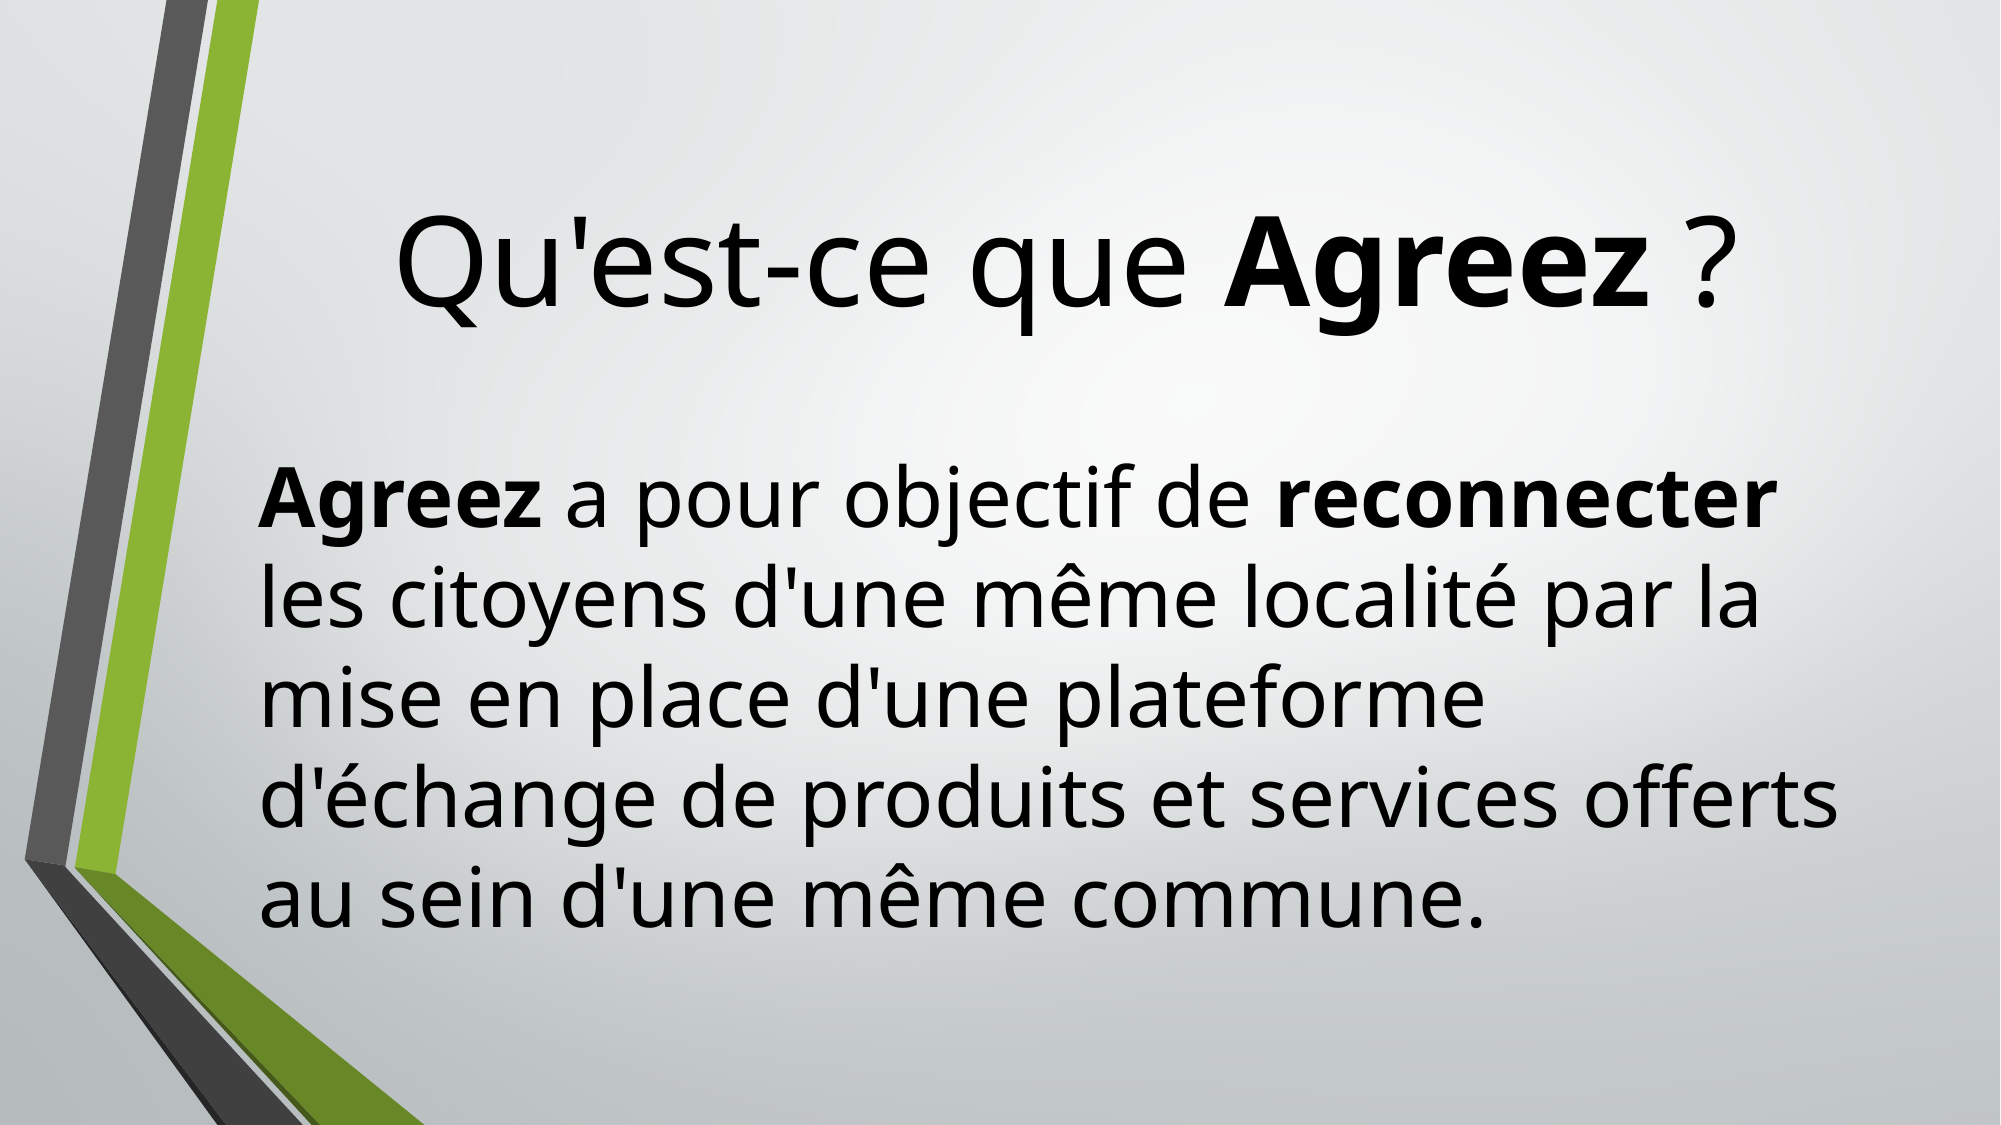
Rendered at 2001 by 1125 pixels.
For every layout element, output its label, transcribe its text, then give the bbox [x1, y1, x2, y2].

title Qu'est-ce que Agreez ? [243, 112, 1887, 400]
list Agreez a pour objectif de reconnecter les citoyens d'une même localité par la mise en place d'une plateforme d'échange de produits et services offerts au sein d'une même commune. [243, 437, 1887, 950]
